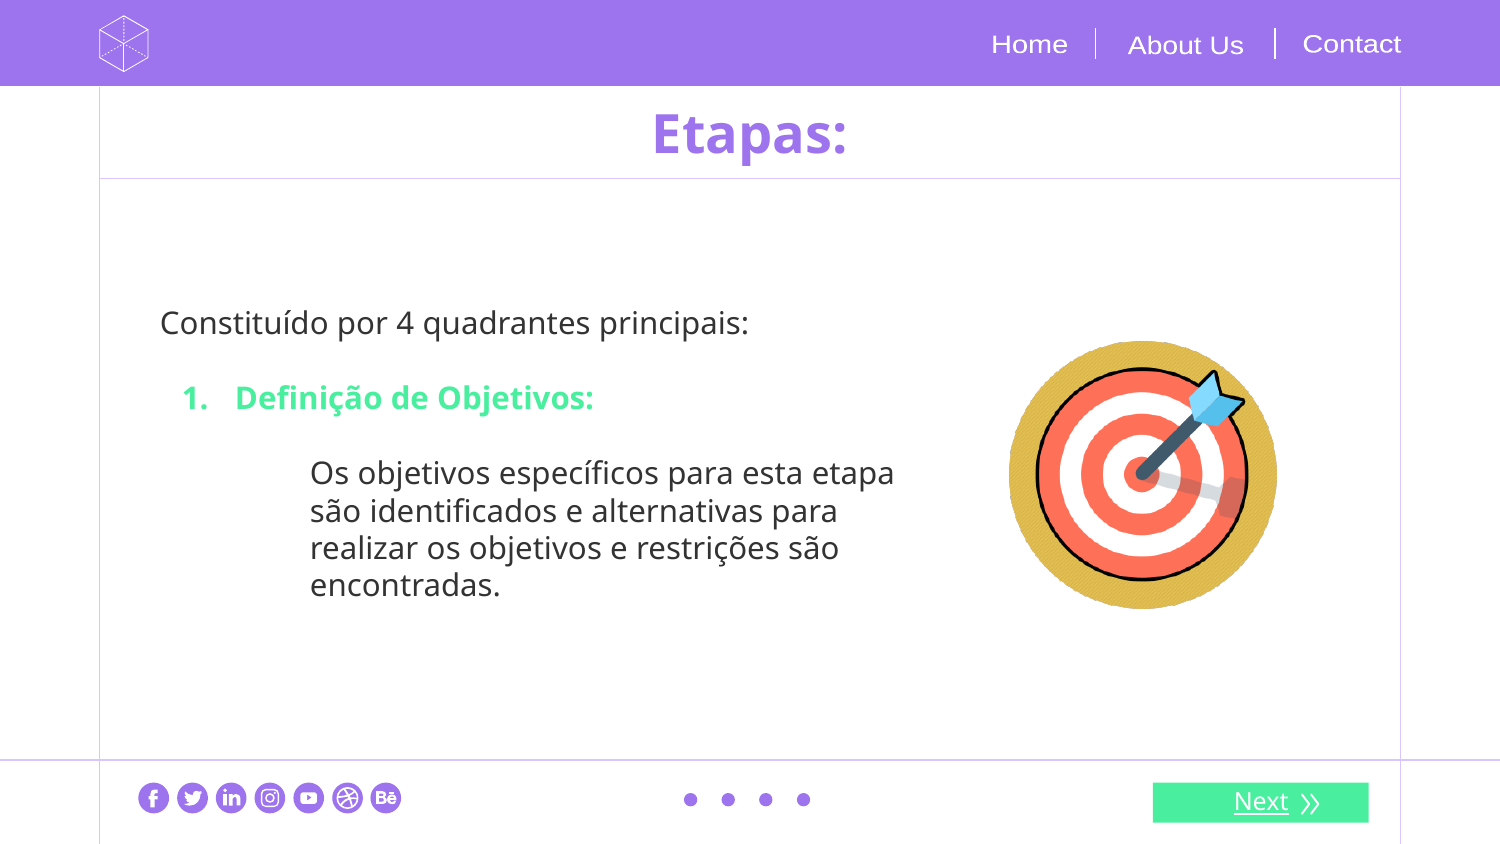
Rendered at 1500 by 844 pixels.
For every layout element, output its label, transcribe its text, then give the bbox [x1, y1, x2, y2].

text_box Next [1202, 787, 1320, 819]
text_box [1300, 793, 1320, 815]
text_box [1152, 782, 1369, 823]
text_box About Us [1179, 40, 1192, 55]
text_box Constituído por 4 quadrantes principais: Definição de Objetivos: Os objetivos específicos para esta etapa são identificados e alternativas para realizar os objetivos e restrições são encontradas. [145, 288, 940, 662]
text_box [683, 792, 811, 807]
text_box About Us [1148, 35, 1162, 55]
picture [830, 308, 1453, 641]
text_box Contact [1364, 38, 1379, 53]
text_box Contact [1341, 38, 1354, 53]
text_box Etapas: [360, 84, 1140, 180]
